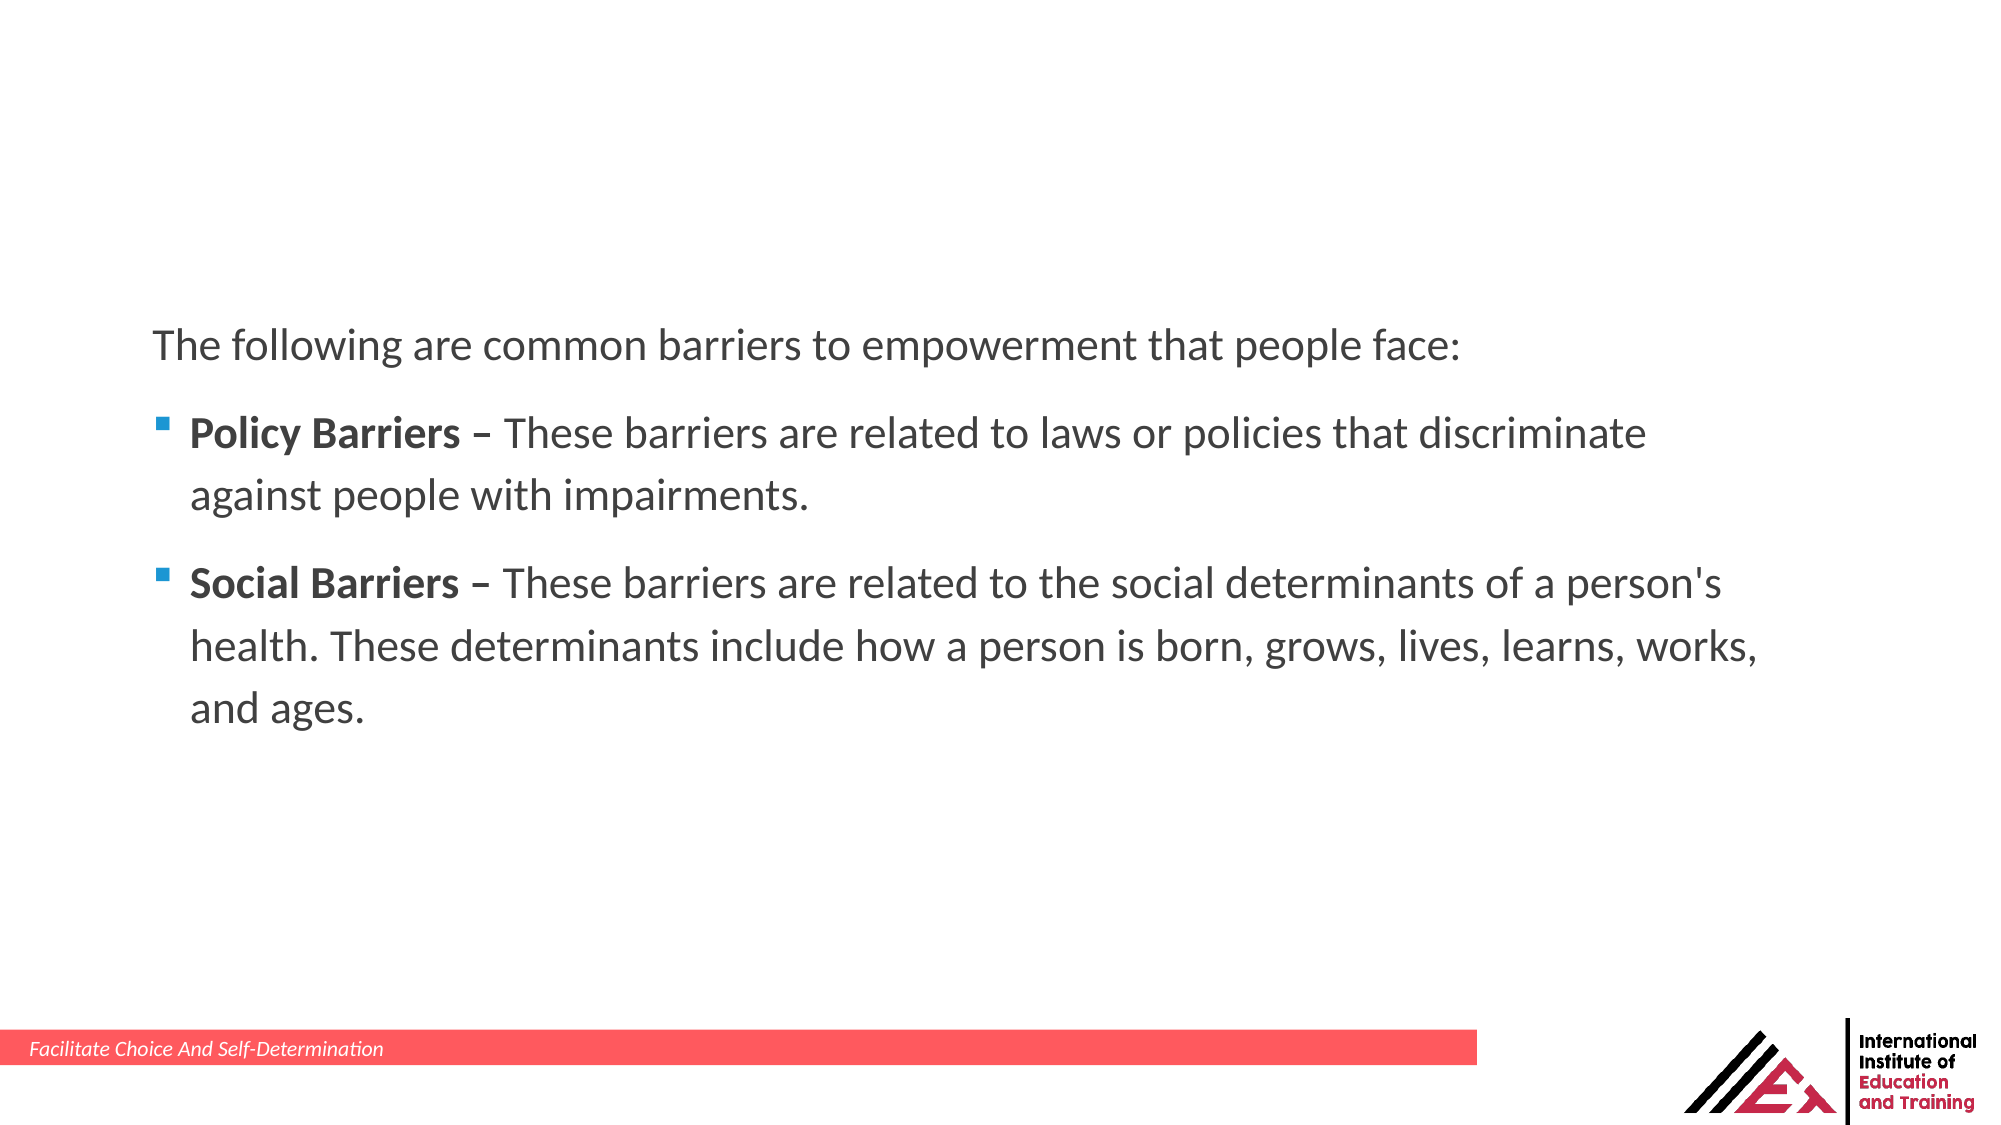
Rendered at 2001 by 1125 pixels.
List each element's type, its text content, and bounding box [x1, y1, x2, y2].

text_box Facilitate Choice And Self-Determination [0, 1029, 1478, 1066]
picture [1683, 1018, 1976, 1125]
list The following are common barriers to empowerment that people face: Policy Barriers – These barriers are related to laws or policies that discriminate against people with impairments. Social Barriers – These barriers are related to the social determinants of a person's health. These determinants include how a person is born, grows, lives, learns, works, and ages. [137, 299, 1793, 1014]
